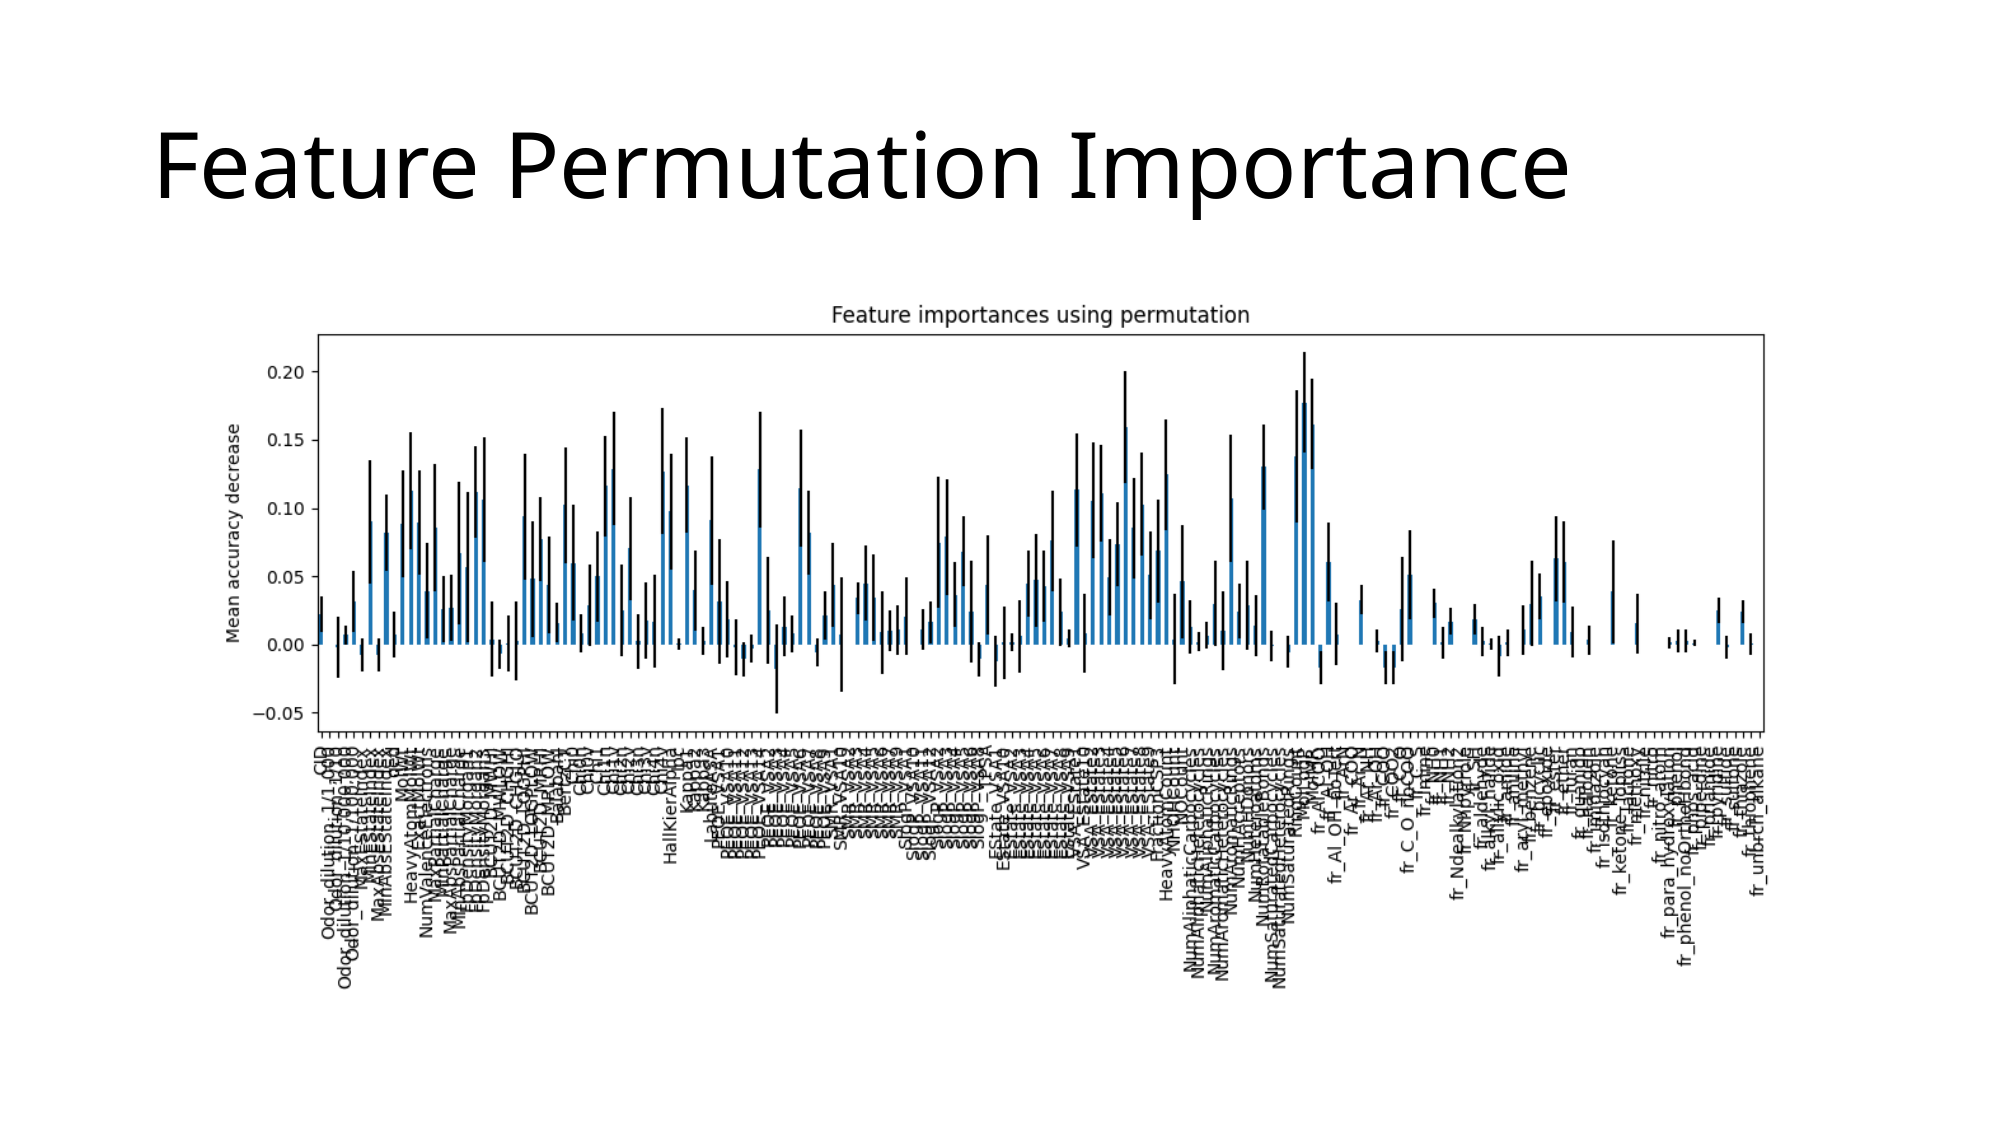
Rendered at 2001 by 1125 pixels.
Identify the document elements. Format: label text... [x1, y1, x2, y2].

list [220, 277, 1780, 1014]
title Feature Permutation Importance [137, 59, 1863, 278]
